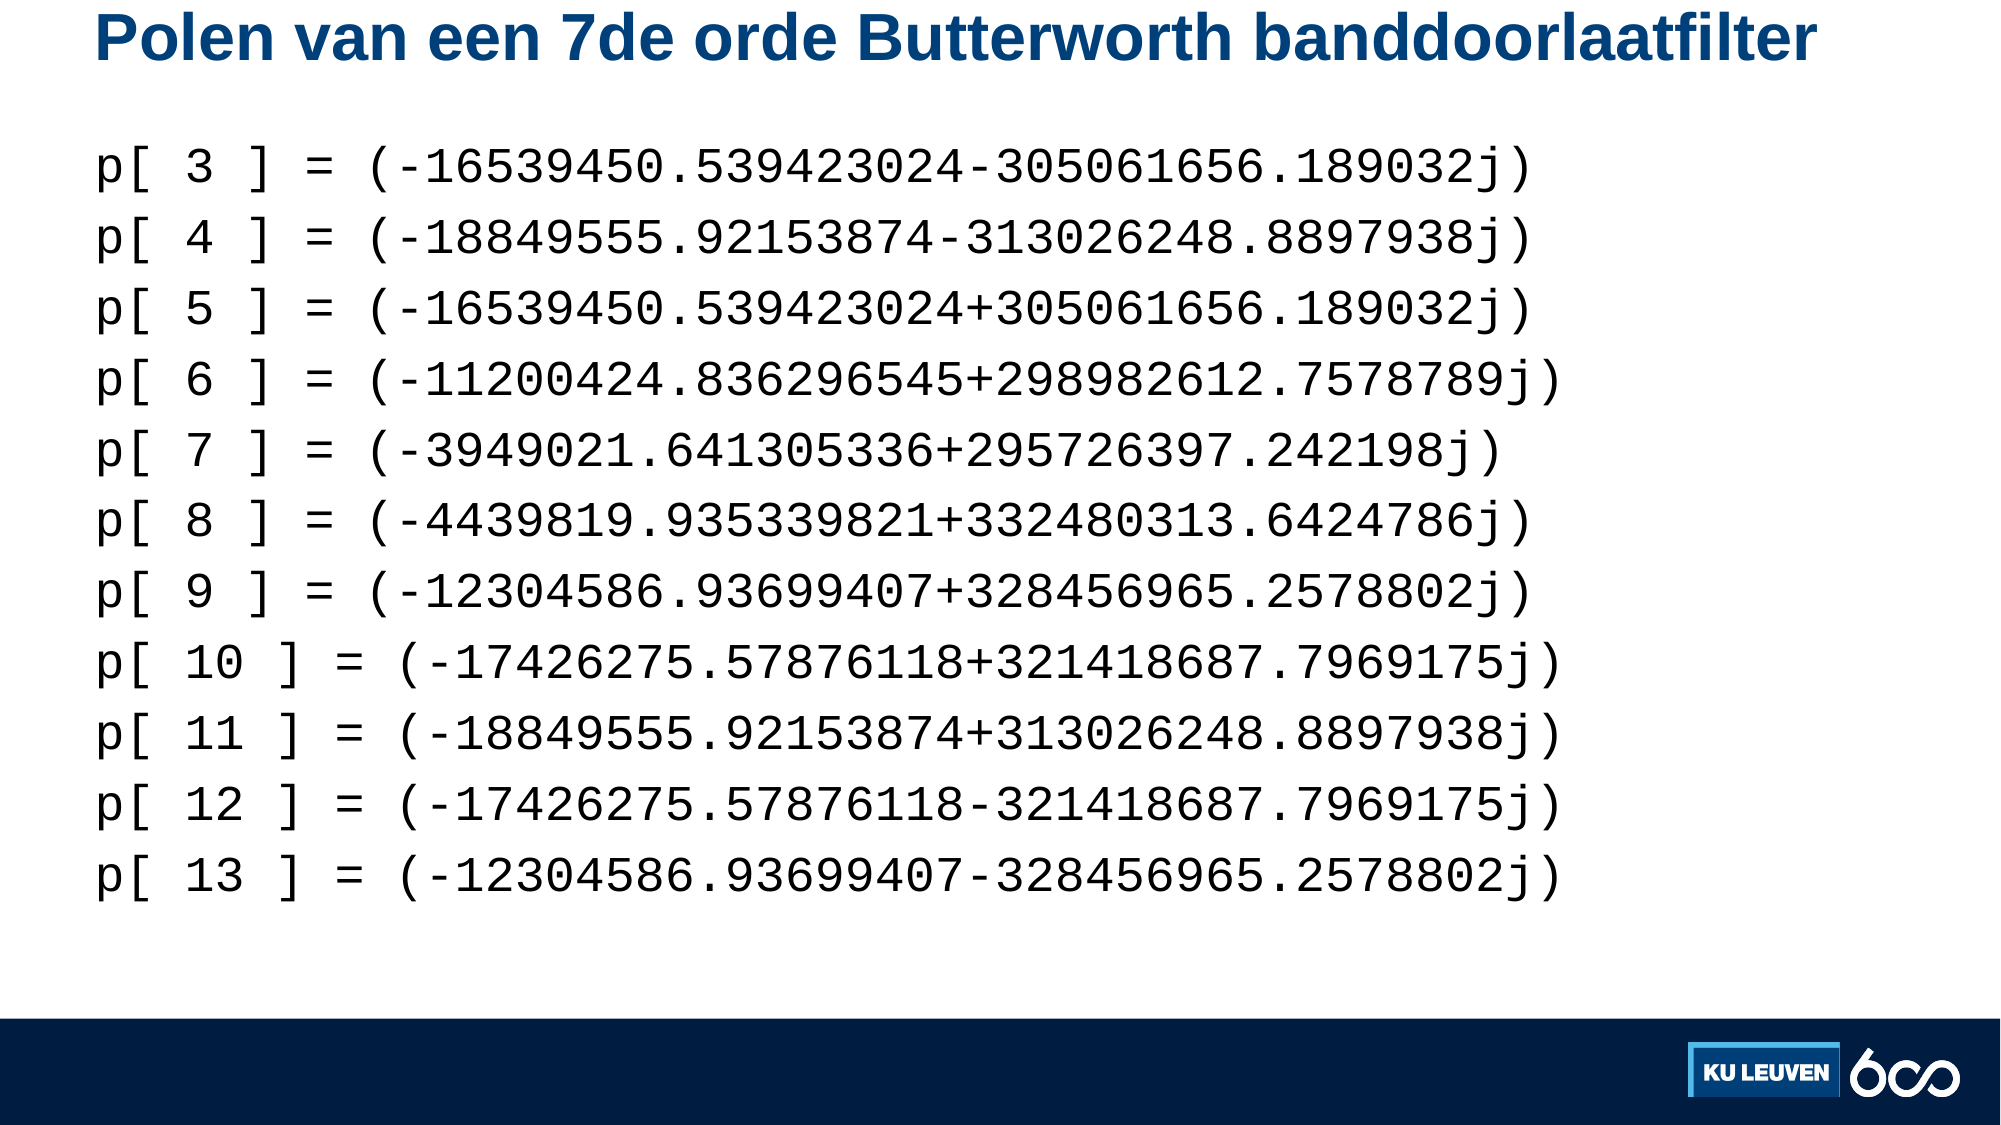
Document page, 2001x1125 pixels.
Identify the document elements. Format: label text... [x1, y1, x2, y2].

title Polen van een 7de orde Butterworth banddoorlaatfilter [94, 2, 1906, 110]
list p[ 3 ] = (-16539450.539423024-305061656.189032j) p[ 4 ] = (-18849555.92153874-313026248.8897938j) p[ 5 ] = (-16539450.539423024+305061656.189032j) p[ 6 ] = (-11200424.836296545+298982612.7578789j) p[ 7 ] = (-3949021.641305336+295726397.242198j) p[ 8 ] = (-4439819.935339821+332480313.6424786j) p[ 9 ] = (-12304586.93699407+328456965.2578802j) p[ 10 ] = (-17426275.57876118+321418687.7969175j) p[ 11 ] = (-18849555.92153874+313026248.8897938j) p[ 12 ] = (-17426275.57876118-321418687.7969175j) p[ 13 ] = (-12304586.93699407-328456965.2578802j) [94, 142, 1900, 993]
picture [1688, 1042, 1960, 1097]
